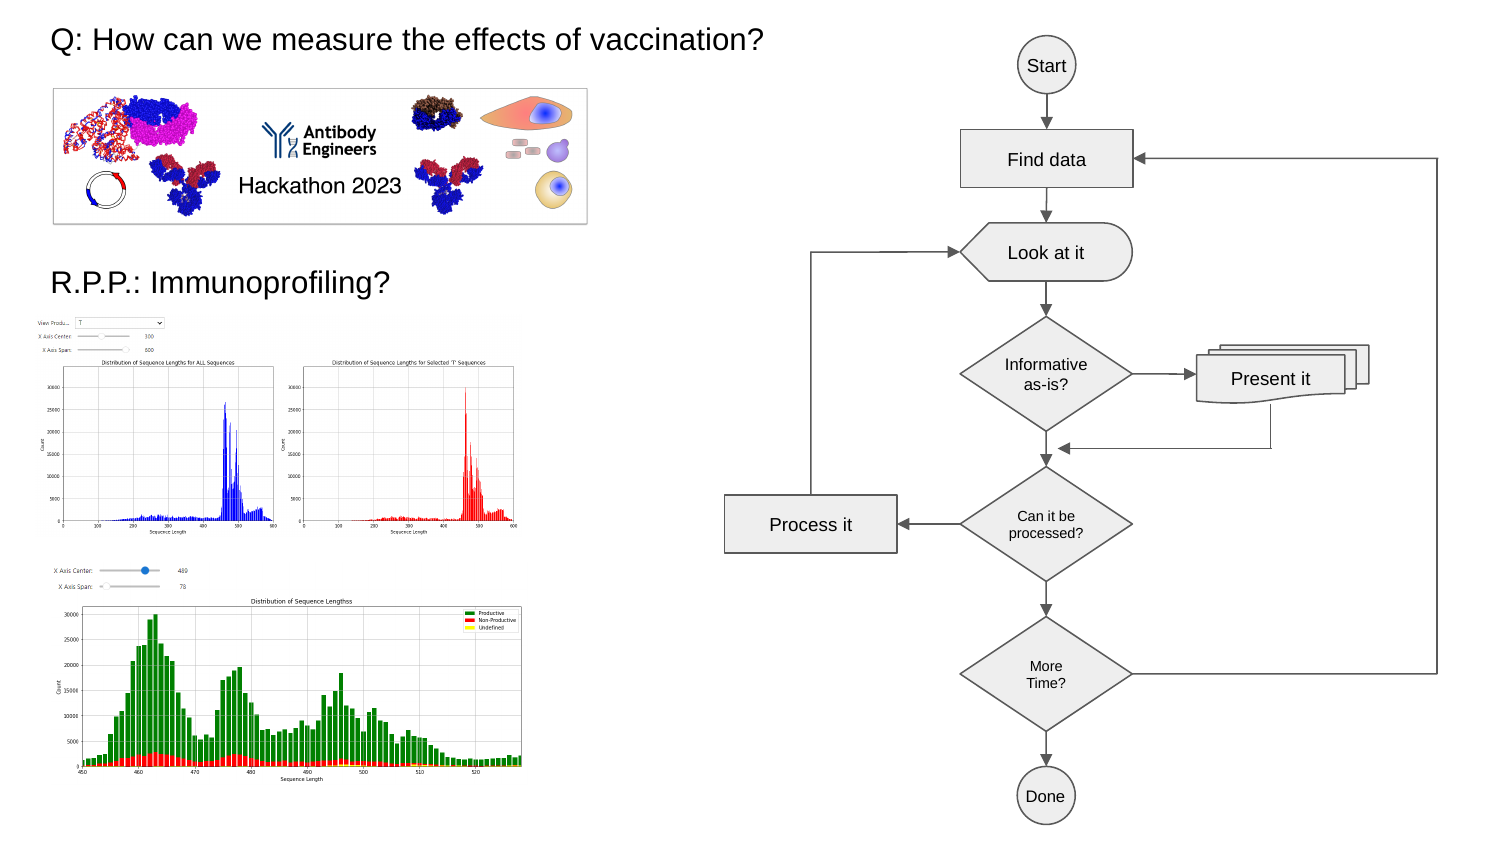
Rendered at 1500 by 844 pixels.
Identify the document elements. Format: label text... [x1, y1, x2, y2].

picture [51, 562, 528, 786]
text_box Done [1017, 766, 1076, 825]
text_box Process it [724, 495, 897, 554]
text_box Informative as-is? [960, 318, 1132, 431]
text_box Present it [1196, 345, 1369, 404]
text_box Look at it [960, 222, 1133, 281]
title Q: How can we measure the effects of vaccination? R.P.P.: Immunoprofiling? [35, 0, 820, 315]
picture [51, 87, 589, 227]
text_box More Time? [960, 619, 1132, 731]
text_box Can it be processed? [961, 469, 1133, 581]
picture [35, 313, 523, 537]
text_box Start [1017, 35, 1076, 94]
text_box Find data [960, 129, 1133, 188]
